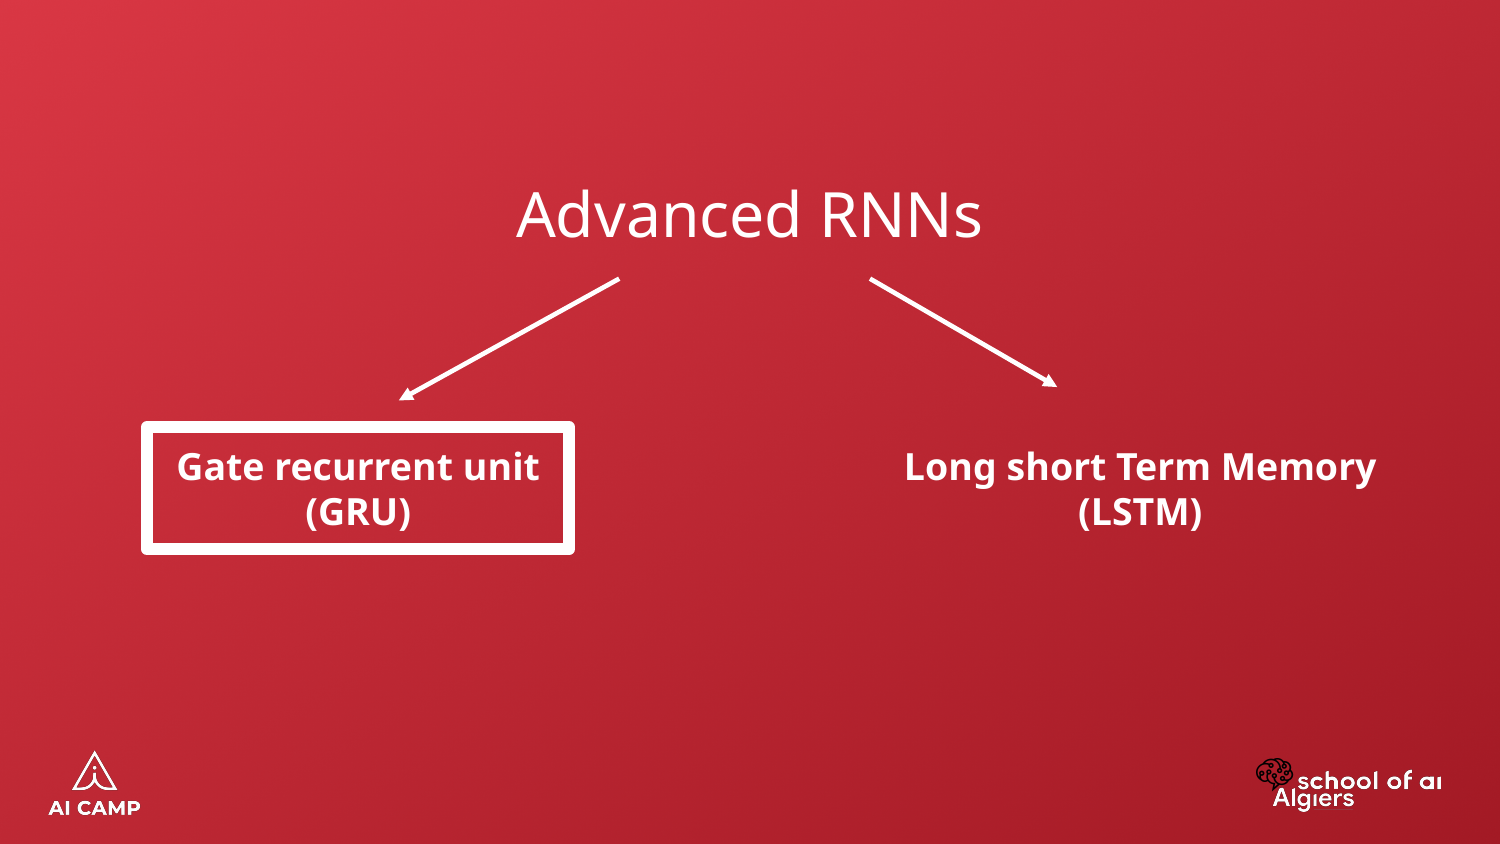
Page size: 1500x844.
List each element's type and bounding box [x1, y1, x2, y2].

text_box [869, 278, 1058, 388]
picture [0, 0, 1500, 844]
text_box [398, 278, 620, 401]
